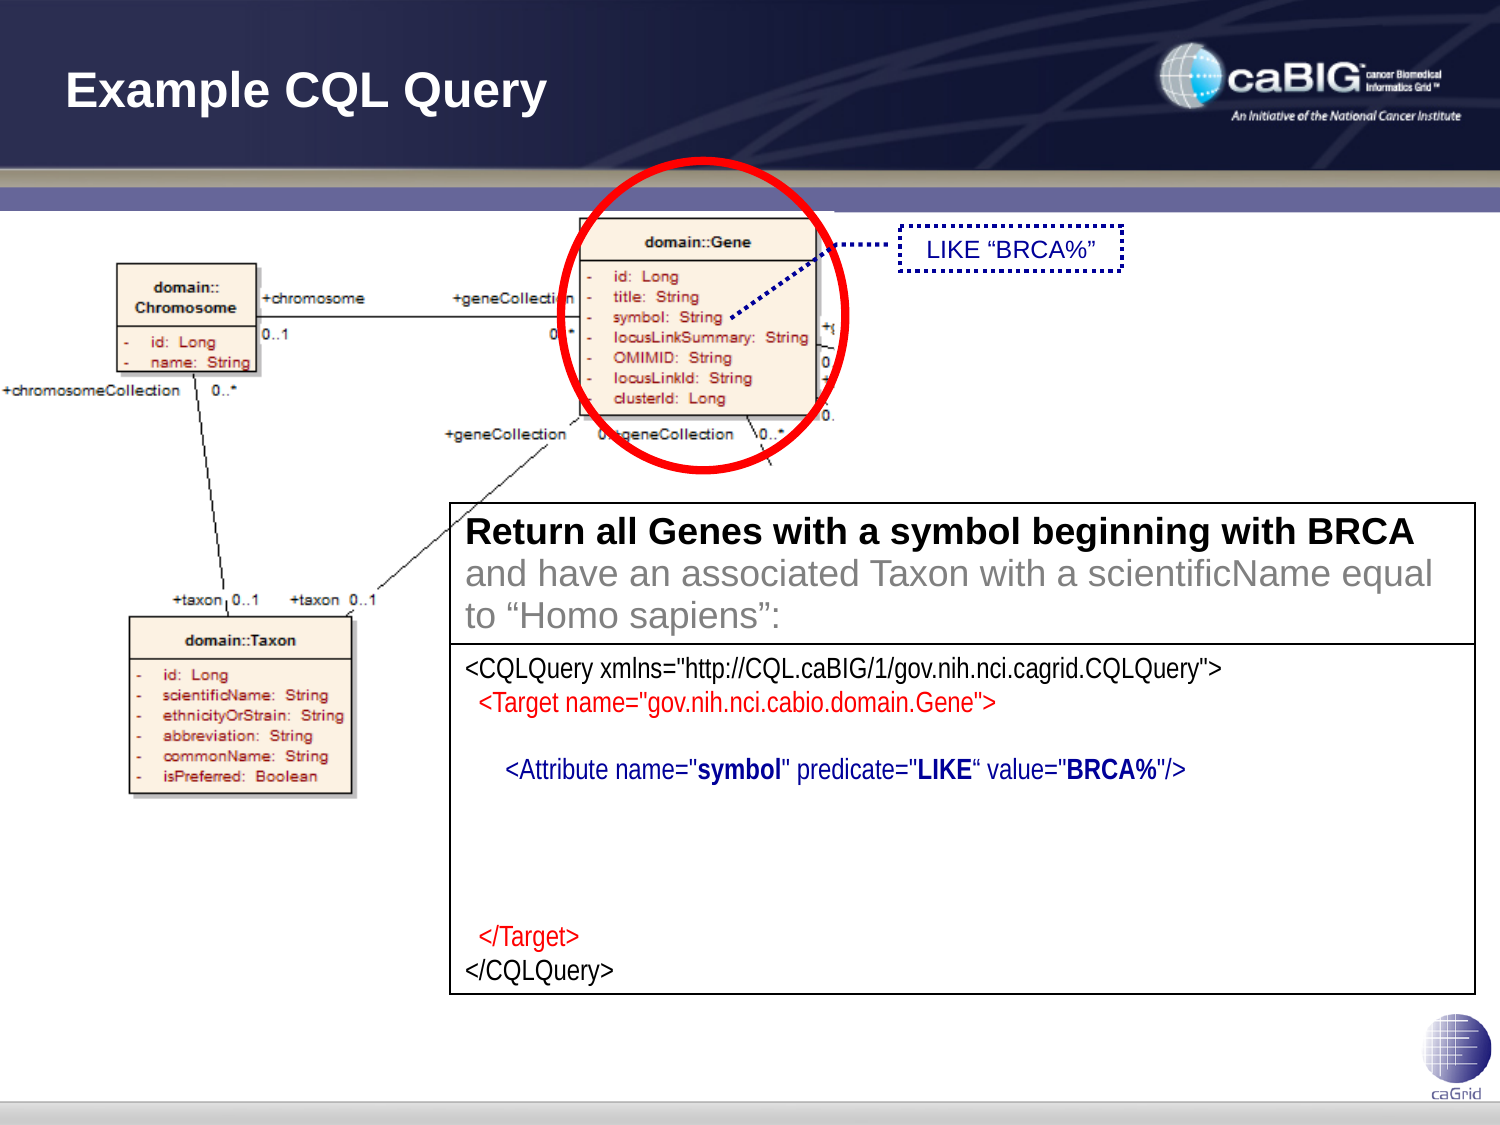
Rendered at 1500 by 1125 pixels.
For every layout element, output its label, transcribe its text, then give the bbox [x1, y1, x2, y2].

picture [0, 213, 1500, 1125]
text_box [599, 160, 808, 210]
picture [767, 0, 1500, 187]
title Example CQL Query [49, 0, 1176, 176]
table_header Return all Genes with a symbol beginning with BRCA and have an associated Taxon with a scientificName equal to “Homo sapiens”: [937, 504, 1474, 643]
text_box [0, 211, 933, 812]
picture [0, 0, 639, 187]
table_cell <CQLQuery xmlns="http://CQL.caBIG/1/gov.nih.nci.cagrid.CQLQuery"> <Target name="gov.nih.nci.cabio.domain.Gene"> <Attribute name="symbol" predicate="LIKE“ value="BRCA%"/> </Target> </CQLQuery> [451, 645, 1474, 993]
text_box LIKE “BRCA%” [937, 225, 1123, 272]
